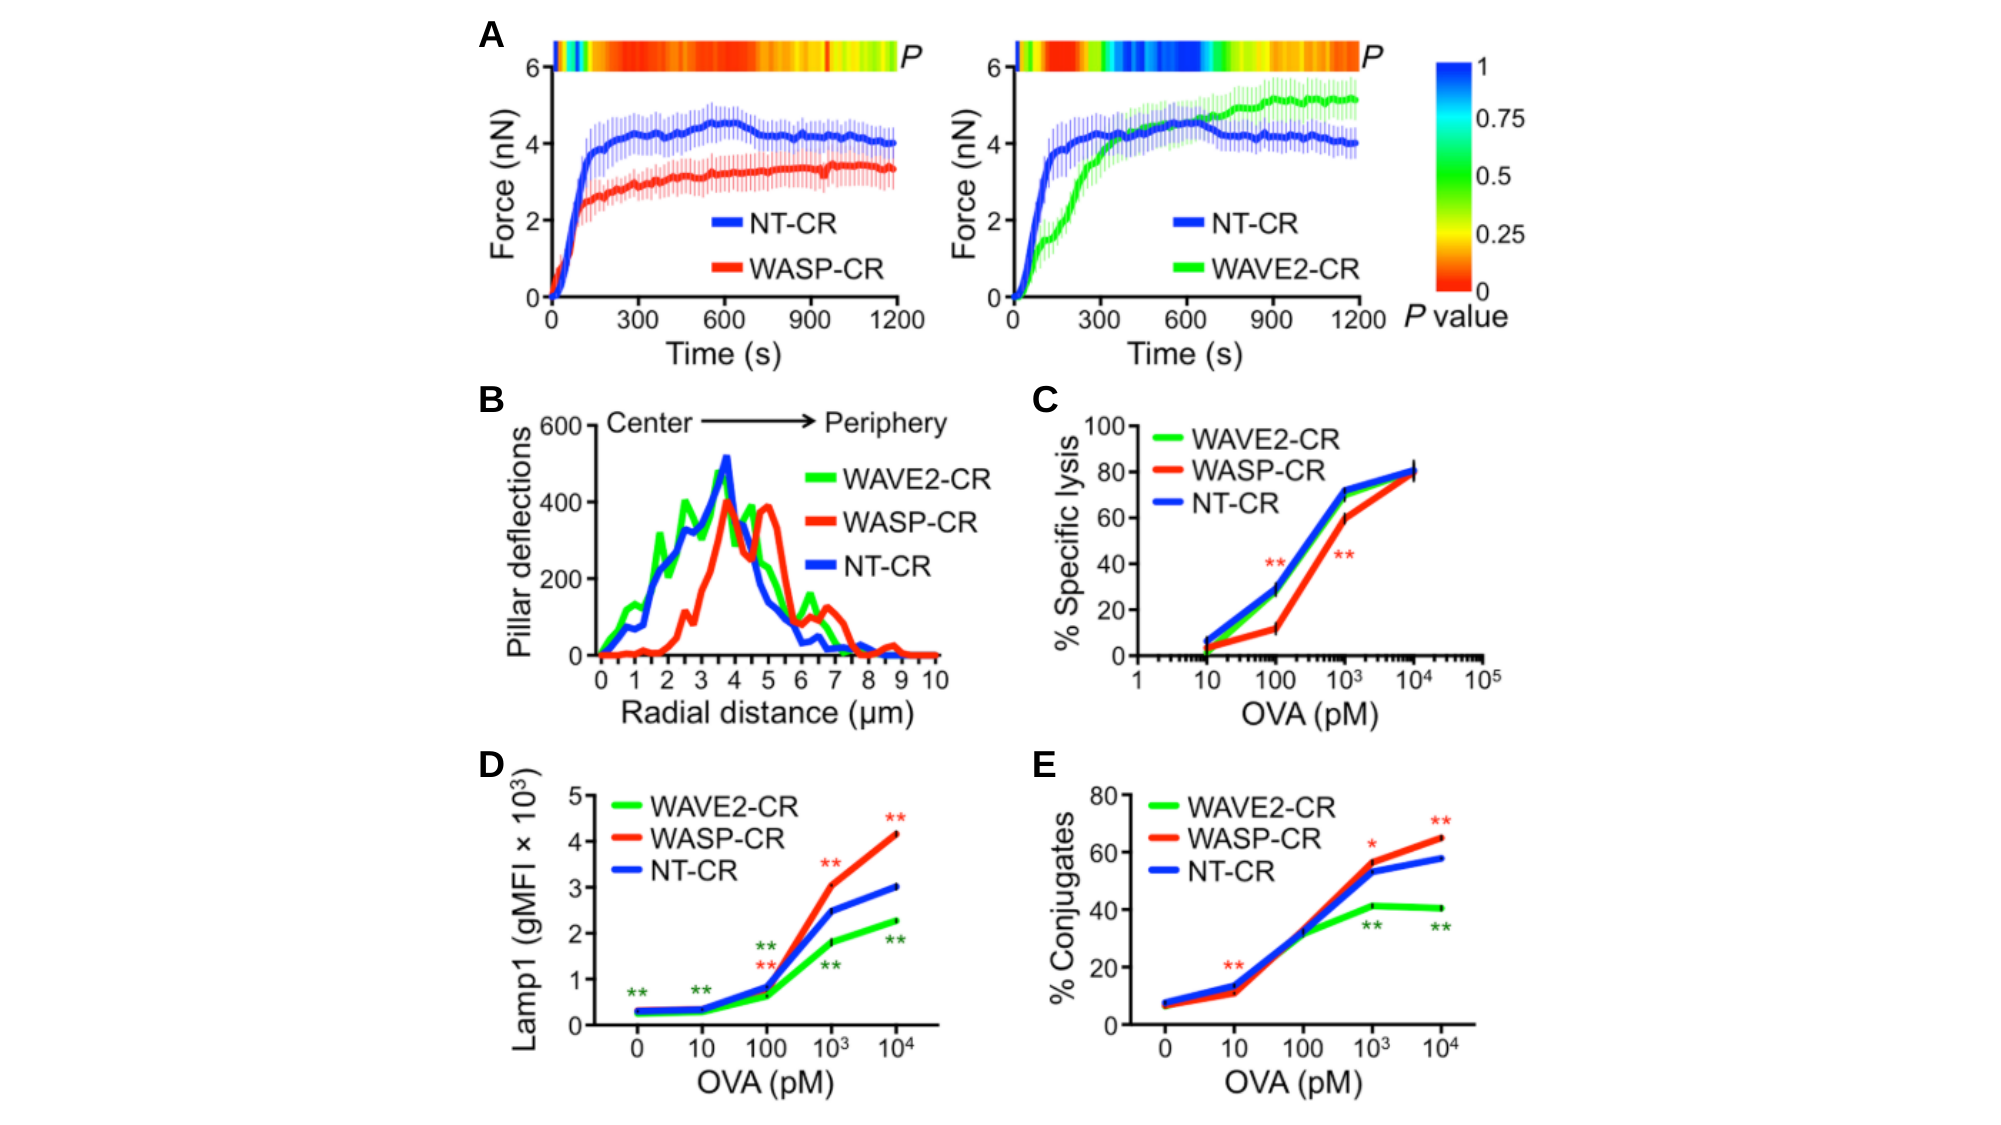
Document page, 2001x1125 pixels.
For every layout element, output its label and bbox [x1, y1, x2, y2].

picture [453, 0, 1547, 1125]
